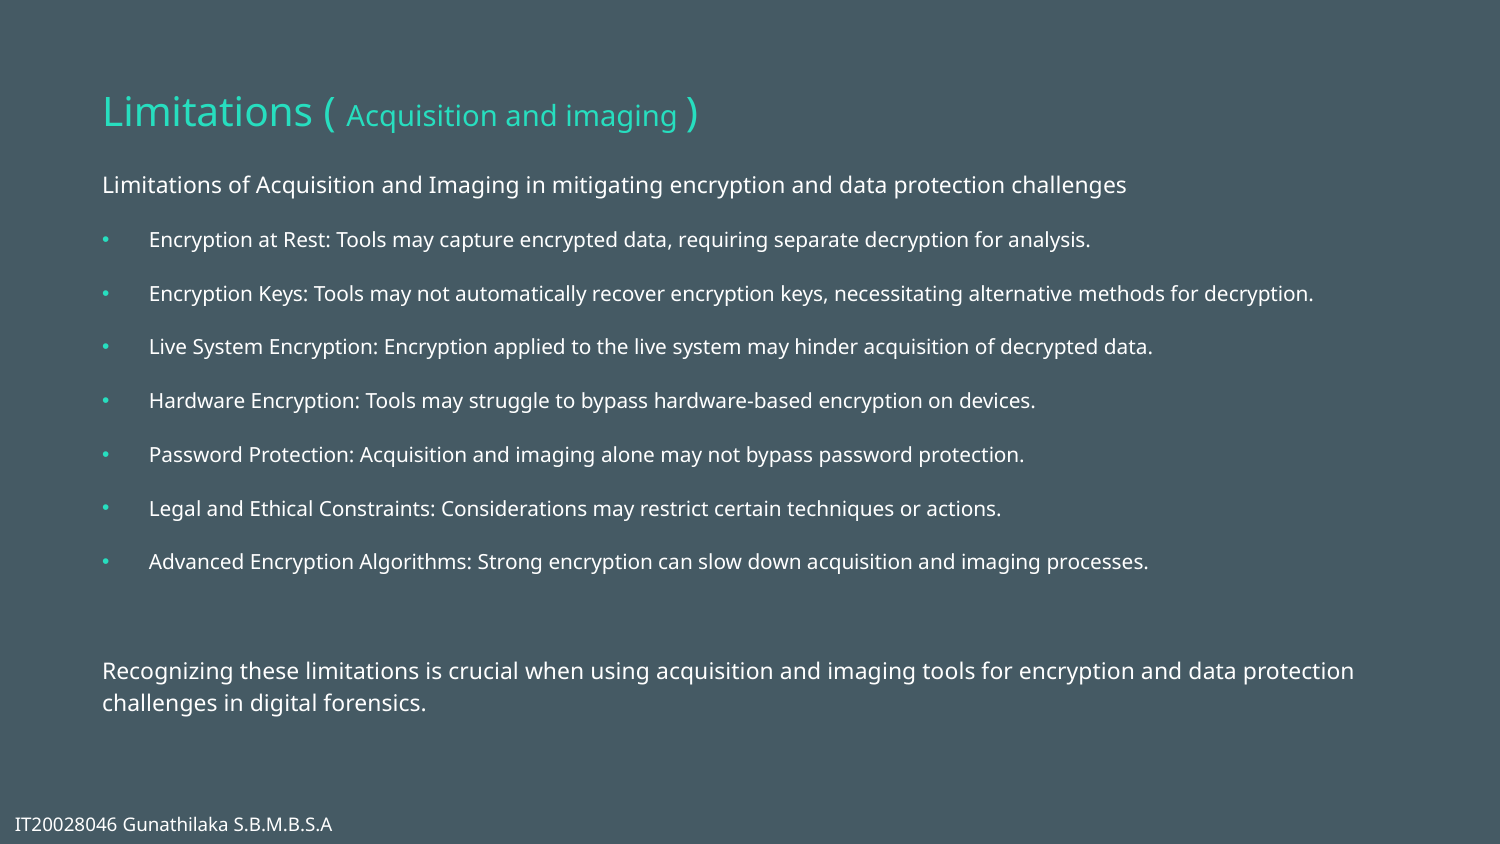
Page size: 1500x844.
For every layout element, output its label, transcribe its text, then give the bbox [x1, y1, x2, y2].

title Limitations ( Acquisition and imaging ) [86, 71, 718, 151]
subtitle Limitations of Acquisition and Imaging in mitigating encryption and data protection challenges Encryption at Rest: Tools may capture encrypted data, requiring separate decryption for analysis. Encryption Keys: Tools may not automatically recover encryption keys, necessitating alternative methods for decryption. Live System Encryption: Encryption applied to the live system may hinder acquisition of decrypted data. Hardware Encryption: Tools may struggle to bypass hardware-based encryption on devices. Password Protection: Acquisition and imaging alone may not bypass password protection. Legal and Ethical Constraints: Considerations may restrict certain techniques or actions. Advanced Encryption Algorithms: Strong encryption can slow down acquisition and imaging processes. Recognizing these limitations is crucial when using acquisition and imaging tools for encryption and data protection challenges in digital forensics. [86, 151, 1455, 830]
text_box IT20028046 Gunathilaka S.B.M.B.S.A [0, 805, 892, 843]
